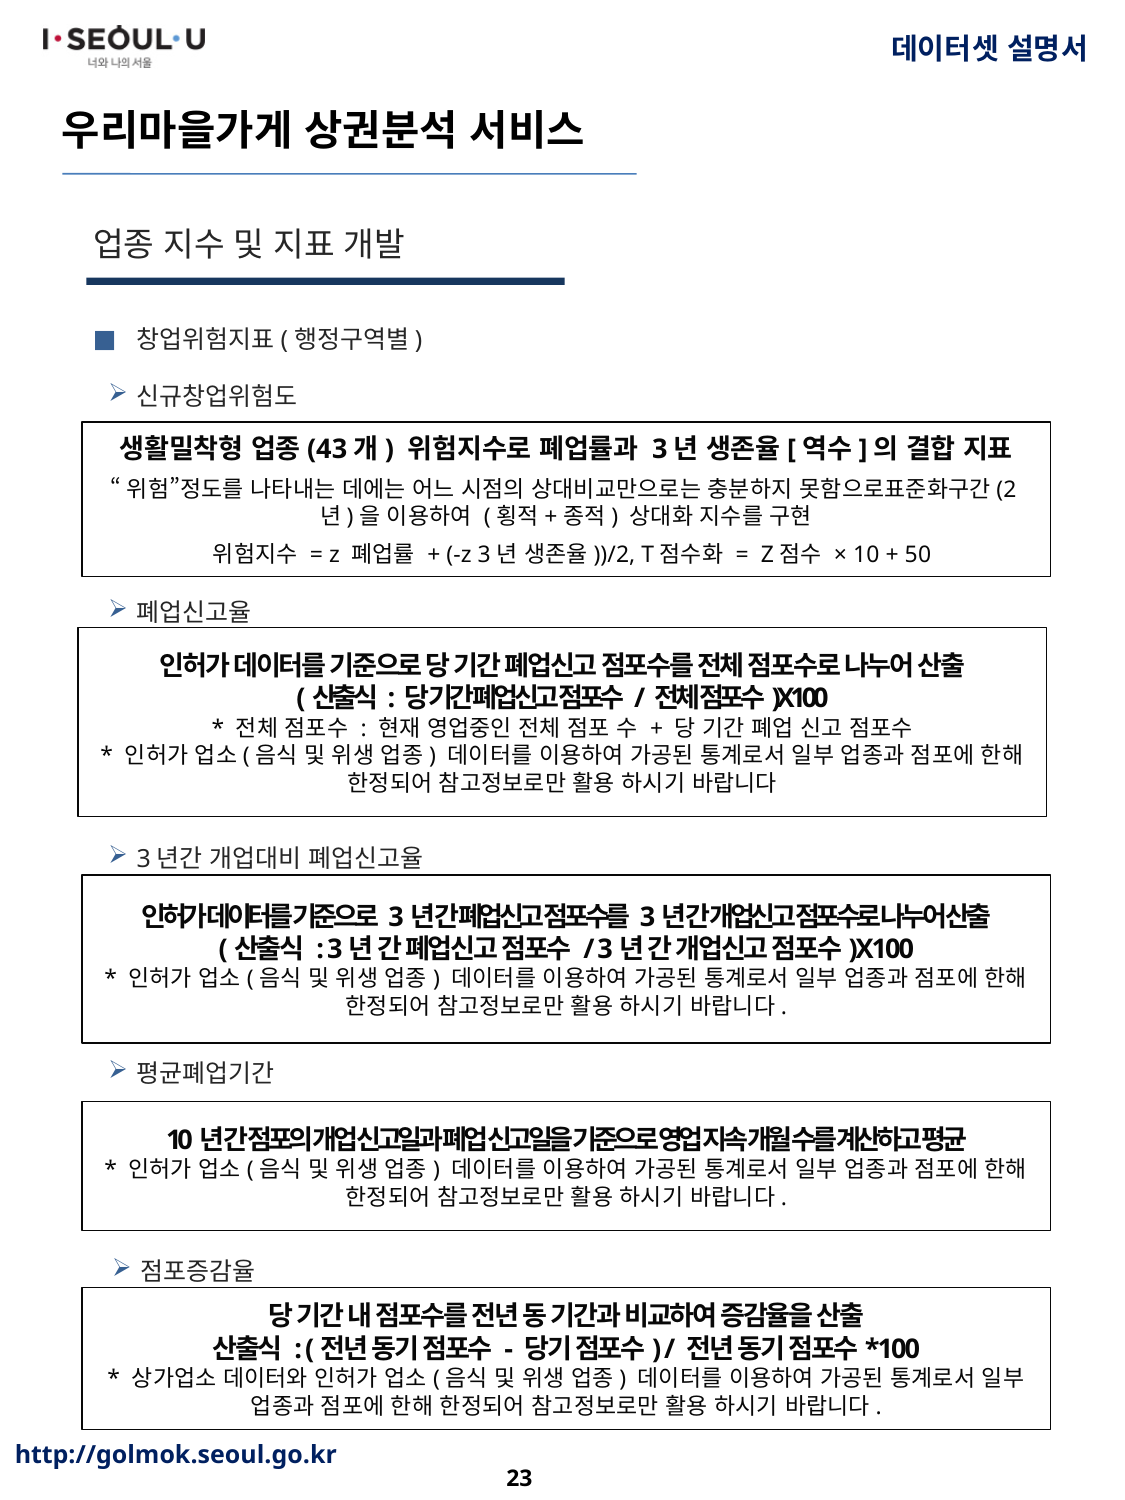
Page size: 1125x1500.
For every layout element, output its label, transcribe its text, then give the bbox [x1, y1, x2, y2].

text_box 10년 간 점포의 개업 신고일과 폐업 신고일을 기준으로 영업 지속 개월 수를 계산하고 평균 * 인허가 업소(음식 및 위생 업종) 데이터를 이용하여 가공된 통계로서 일부 업종과 점포에 한해 한정되어 참고정보로만 활용 하시기 바랍니다. [81, 1101, 1051, 1231]
text_box 인허가 데이터를 기준으로 당 기간 폐업신고 점포수를 전체 점포수로 나누어 산출 (산출식 : 당 기간 폐업신고 점포수 / 전체 점포수)X100 * 전체 점포수 : 현재 영업중인 전체 점포 수 + 당 기간 폐업 신고 점포수 * 인허가 업소(음식 및 위생 업종) 데이터를 이용하여 가공된 통계로서 일부 업종과 점포에 한해 한정되어 참고정보로만 활용 하시기 바랍니다 [78, 627, 1047, 817]
picture [23, 11, 225, 72]
text_box 평균폐업기간 [78, 1035, 1033, 1095]
text_box 3년간 개업대비 폐업신고율 [78, 820, 1033, 880]
text_box 인허가 데이터를 기준으로 3년 간 폐업신고 점포수를 3년 간 개업신고 점포수로 나누어 산출 (산출식 : 3년 간 폐업신고 점포수 / 3년 간 개업신고 점포수)X100 * 인허가 업소(음식 및 위생 업종) 데이터를 이용하여 가공된 통계로서 일부 업종과 점포에 한해 한정되어 참고정보로만 활용 하시기 바랍니다. [81, 874, 1051, 1043]
text_box 23 [491, 1457, 642, 1500]
text_box 당 기간 내 점포수를 전년 동 기간과 비교하여 증감율을 산출 산출식 : (전년 동기 점포수 - 당기 점포수) / 전년 동기 점포수*100 * 상가업소 데이터와 인허가 업소(음식 및 위생 업종) 데이터를 이용하여 가공된 통계로서 일부 업종과 점포에 한해 한정되어 참고정보로만 활용 하시기 바랍니다. [81, 1287, 1051, 1430]
text_box 창업위험지표(행정구역별) 신규창업위험도 [78, 301, 1033, 419]
text_box 생활밀착형 업종(43개) 위험지수로 폐업률과 3년 생존율[역수]의 결합 지표 “위험”정도를 나타내는 데에는 어느 시점의 상대비교만으로는 충분하지 못함으로표준화구간(2년)을 이용하여 (횡적+종적) 상대화 지수를 구현 위험지수 = z 폐업률 + (-z 3년 생존율))/2, T점수화 = Z점수 × 10 + 50 [81, 421, 1051, 577]
text_box [84, 275, 567, 287]
text_box 업종 지수 및 지표 개발 [78, 215, 999, 271]
text_box 폐업신고율 [78, 574, 1033, 634]
text_box 점포증감율 [81, 1232, 1037, 1293]
